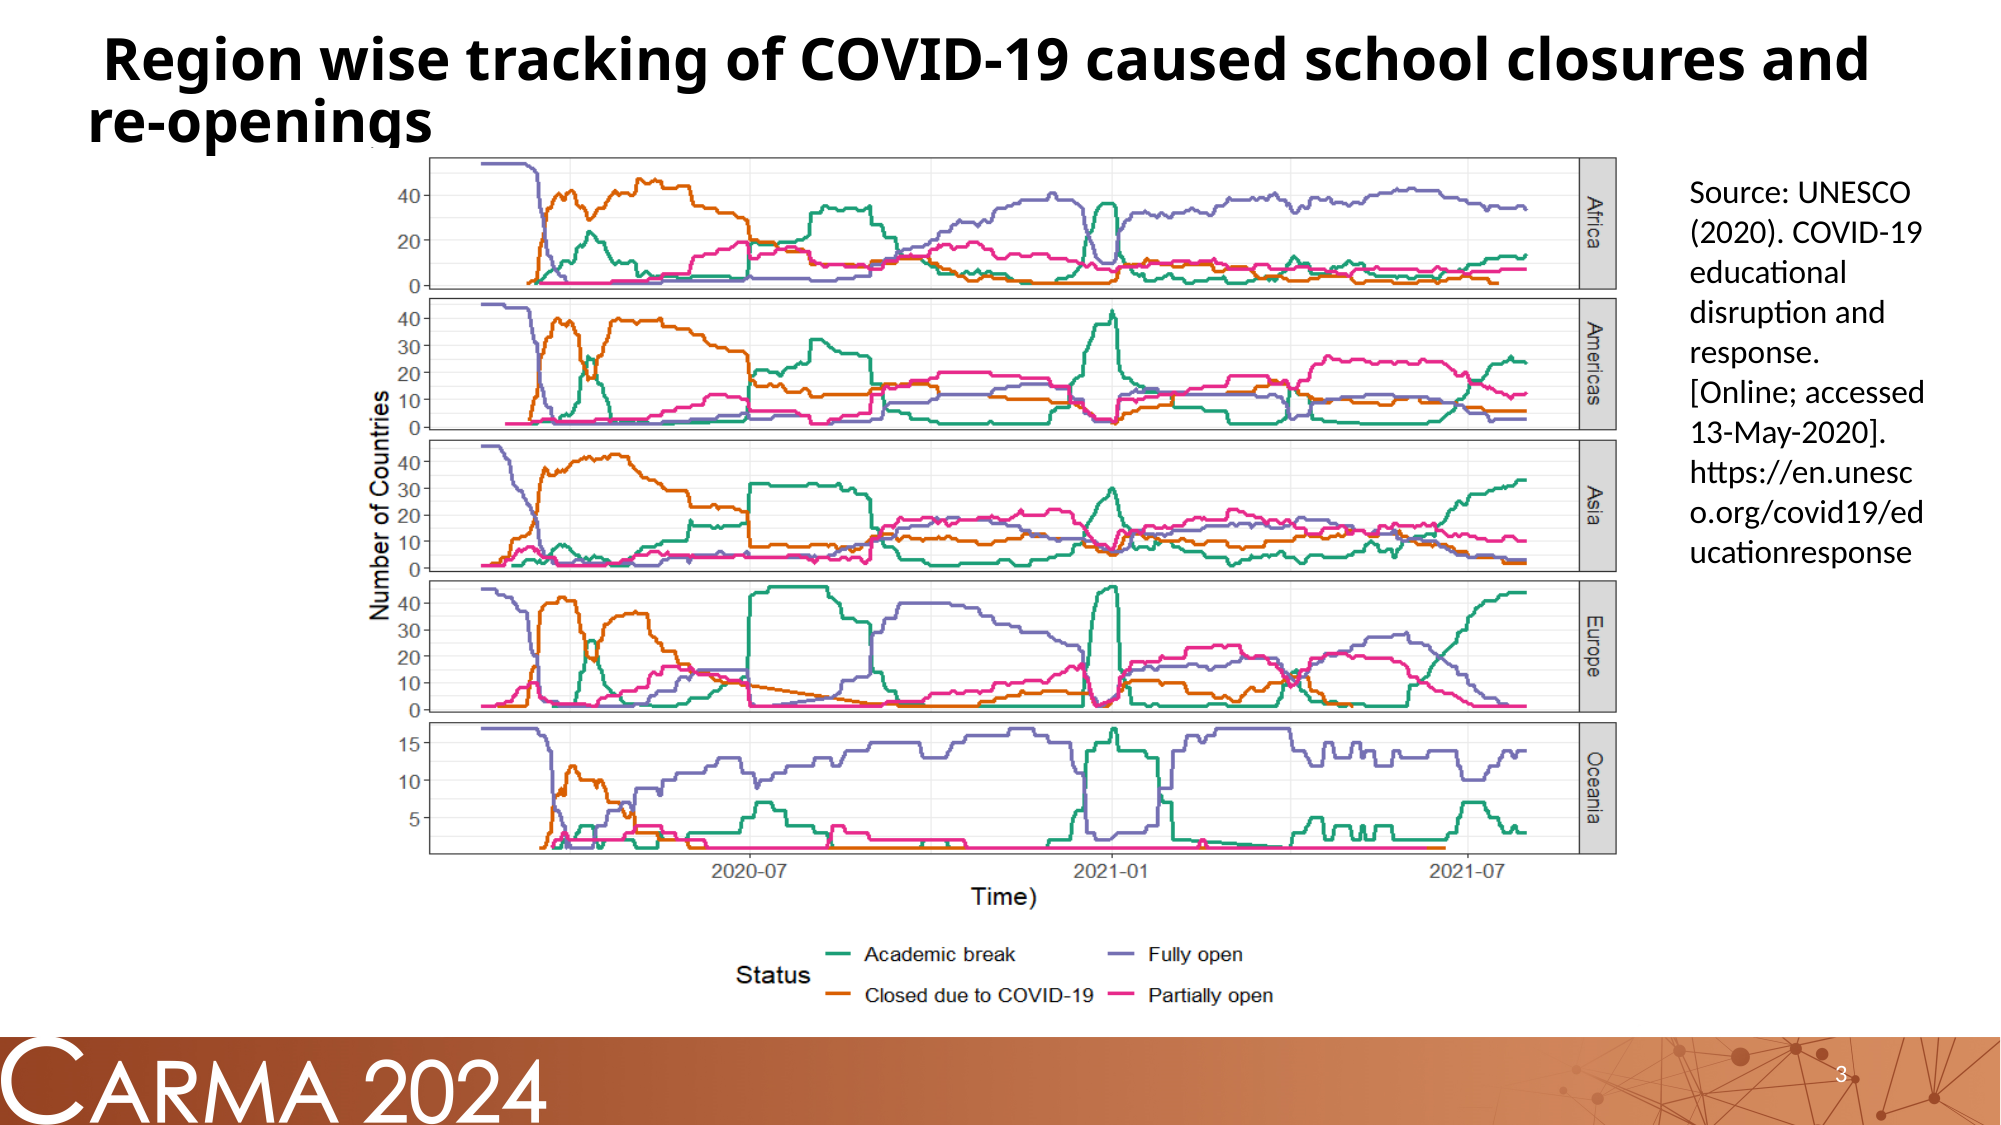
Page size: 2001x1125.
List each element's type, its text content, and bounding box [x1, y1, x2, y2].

picture [0, 0, 2001, 1125]
slide_number 3 [1412, 1042, 1863, 1103]
title Region wise tracking of COVID-19 caused school closures and re-openings [72, 22, 1928, 163]
text_box Source: UNESCO (2020). COVID-19 educational disruption and response. [Online; accessed 13-May-2020]. https://en.unesco.org/covid19/educationresponse [1674, 163, 1944, 578]
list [357, 148, 1627, 1028]
